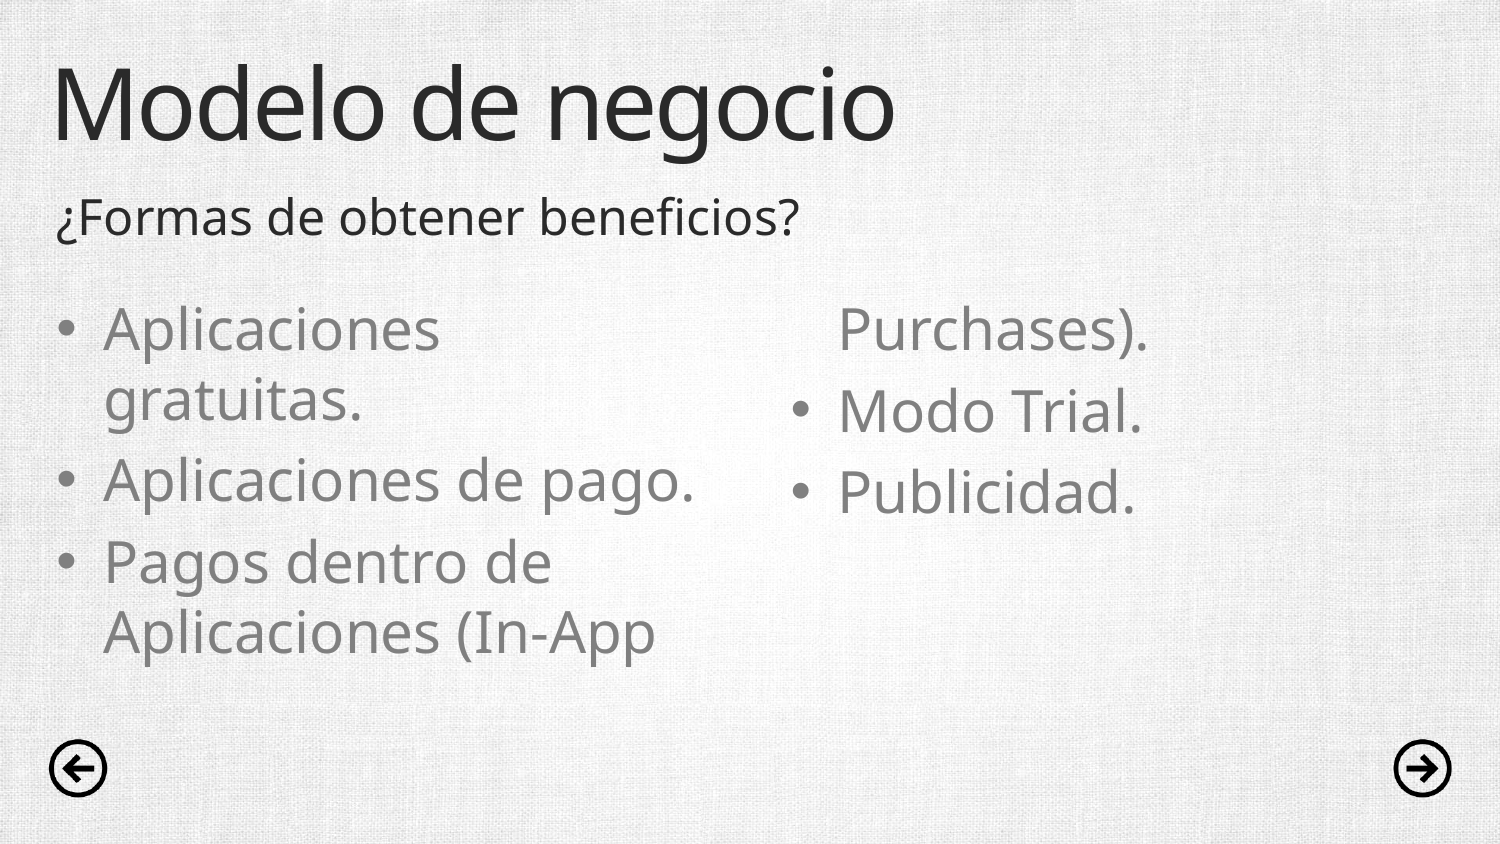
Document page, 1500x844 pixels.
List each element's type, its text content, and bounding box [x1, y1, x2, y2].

text_box ¿Formas de obtener beneficios? [41, 185, 1452, 292]
title Modelo de negocio [34, 49, 1454, 177]
picture [0, 0, 1500, 844]
list Aplicaciones gratuitas. Aplicaciones de pago. Pagos dentro de Aplicaciones (In-App Purchases). Modo Trial. Publicidad. [41, 292, 1452, 682]
